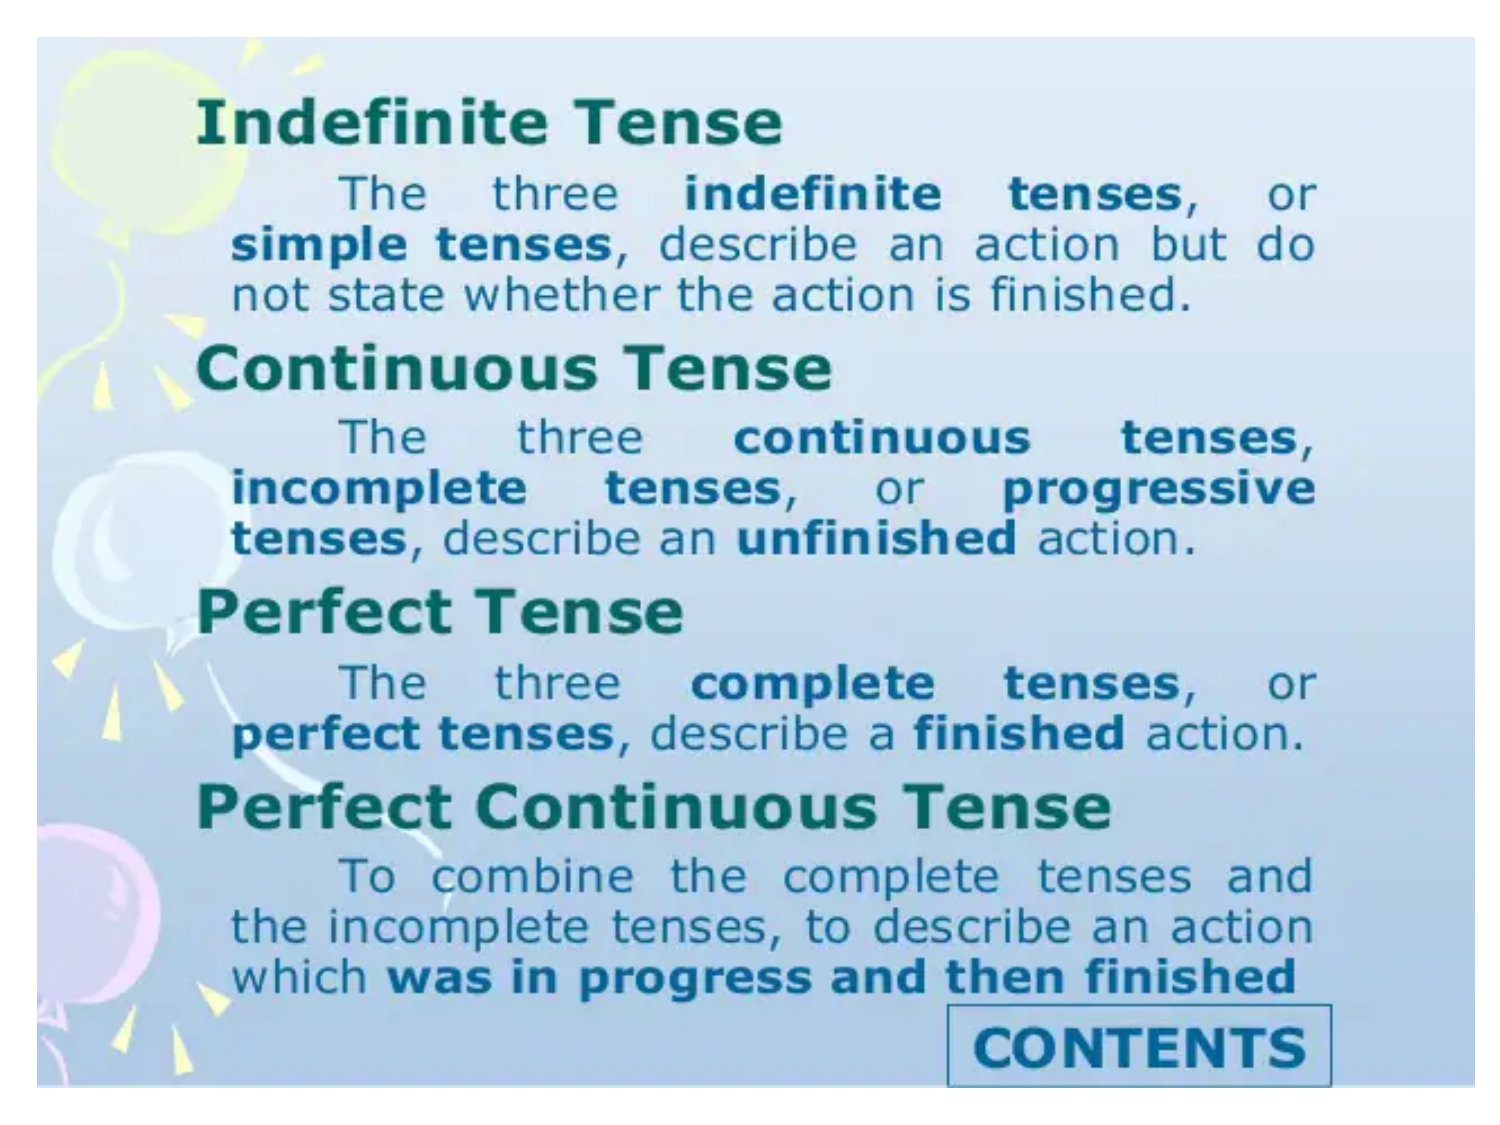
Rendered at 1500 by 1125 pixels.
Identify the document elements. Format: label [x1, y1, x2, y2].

picture [37, 37, 1476, 1088]
